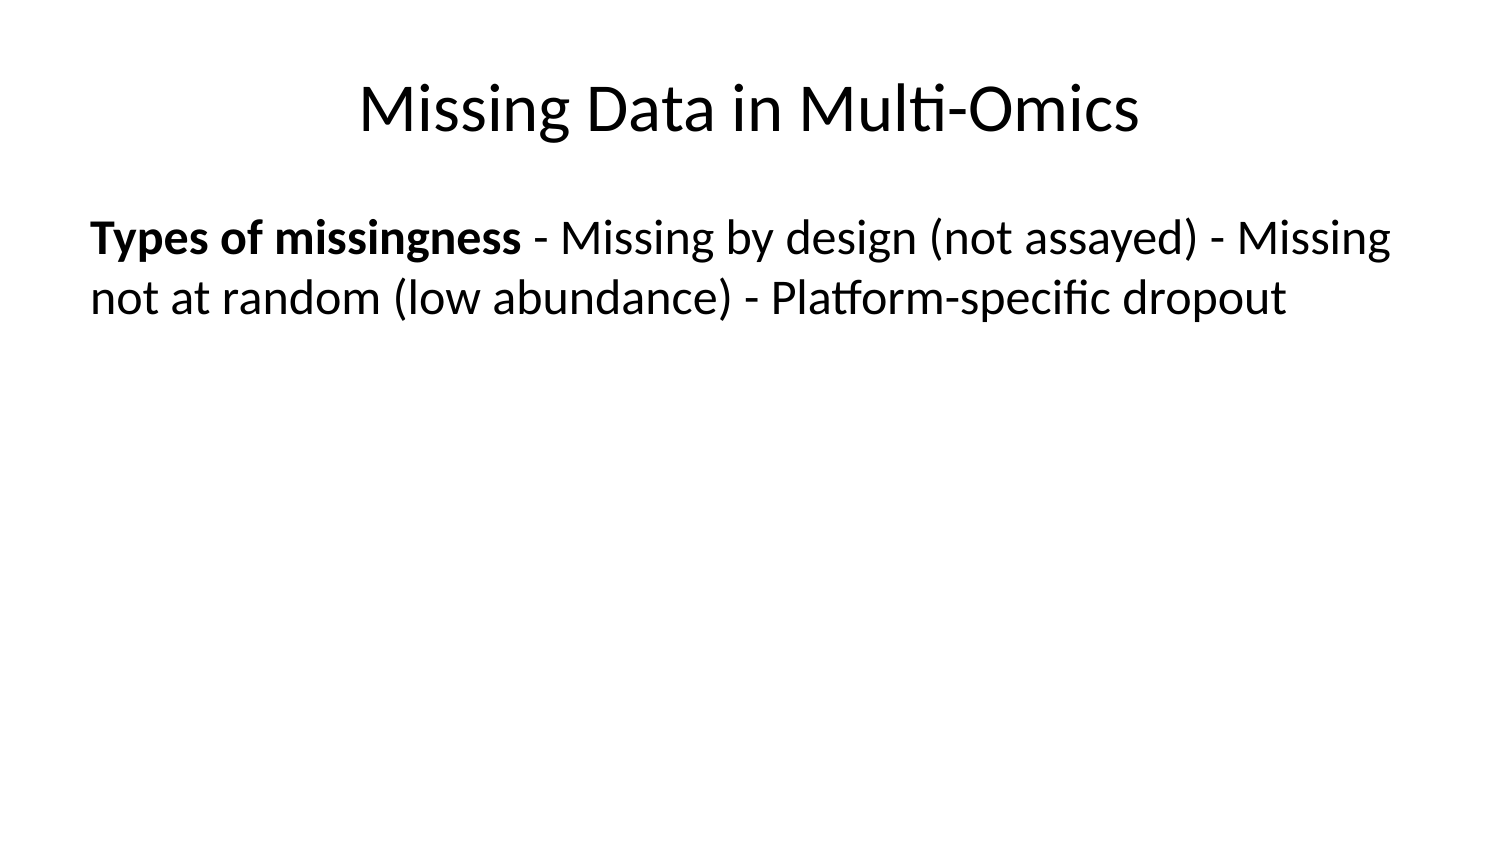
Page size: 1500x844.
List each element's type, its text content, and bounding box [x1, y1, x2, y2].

list Types of missingness - Missing by design (not assayed) - Missing not at random (low abundance) - Platform-specific dropout [75, 196, 1425, 754]
title Missing Data in Multi-Omics [75, 33, 1425, 175]
